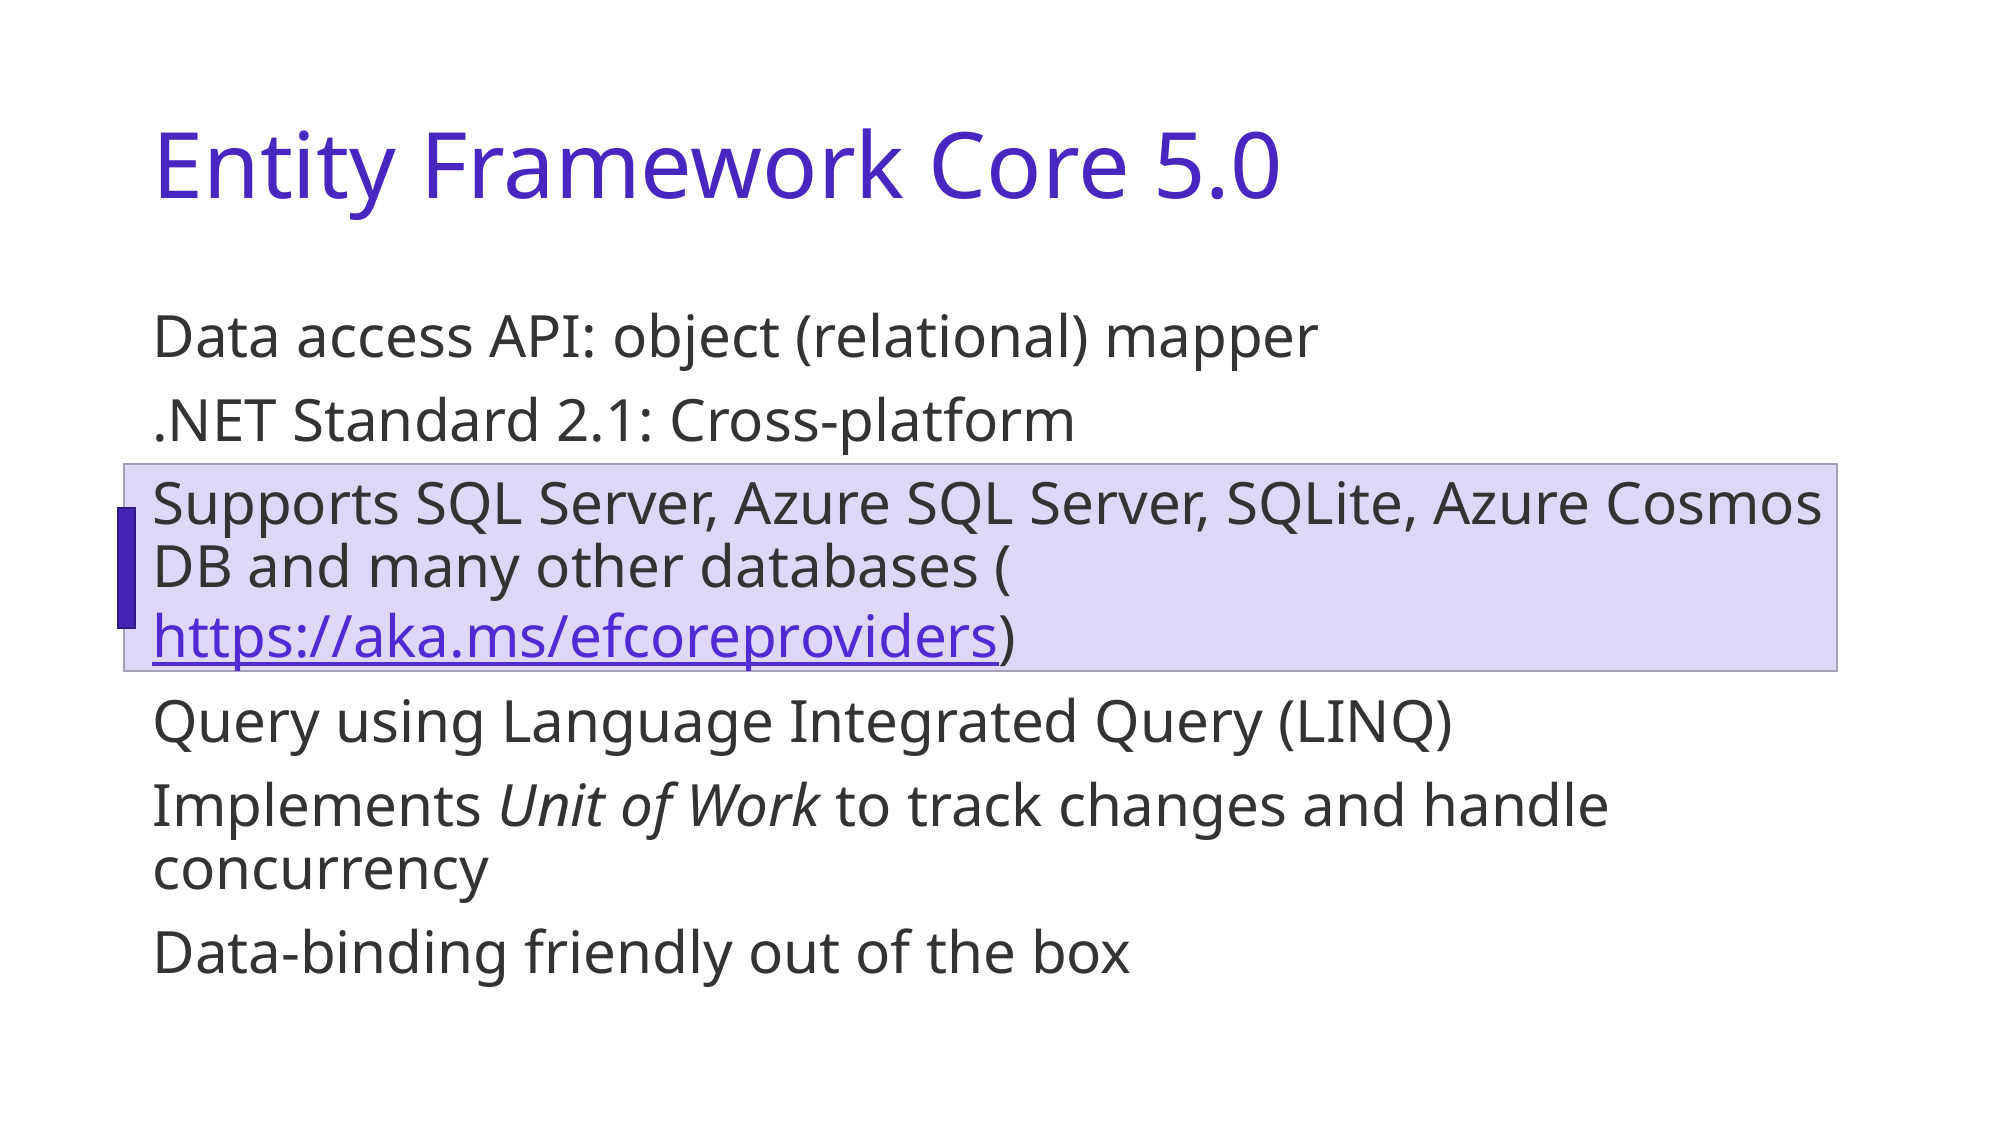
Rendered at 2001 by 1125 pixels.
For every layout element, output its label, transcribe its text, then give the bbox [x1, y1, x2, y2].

title Entity Framework Core 5.0 [137, 59, 1863, 278]
text_box [123, 463, 137, 672]
text_box [117, 507, 136, 629]
list Data access API: object (relational) mapper .NET Standard 2.1: Cross-platform Supports SQL Server, Azure SQL Server, SQLite, Azure Cosmos DB and many other databases (https://aka.ms/efcoreproviders) Query using Language Integrated Query (LINQ) Implements Unit of Work to track changes and handle concurrency Data-binding friendly out of the box [137, 299, 1863, 1014]
